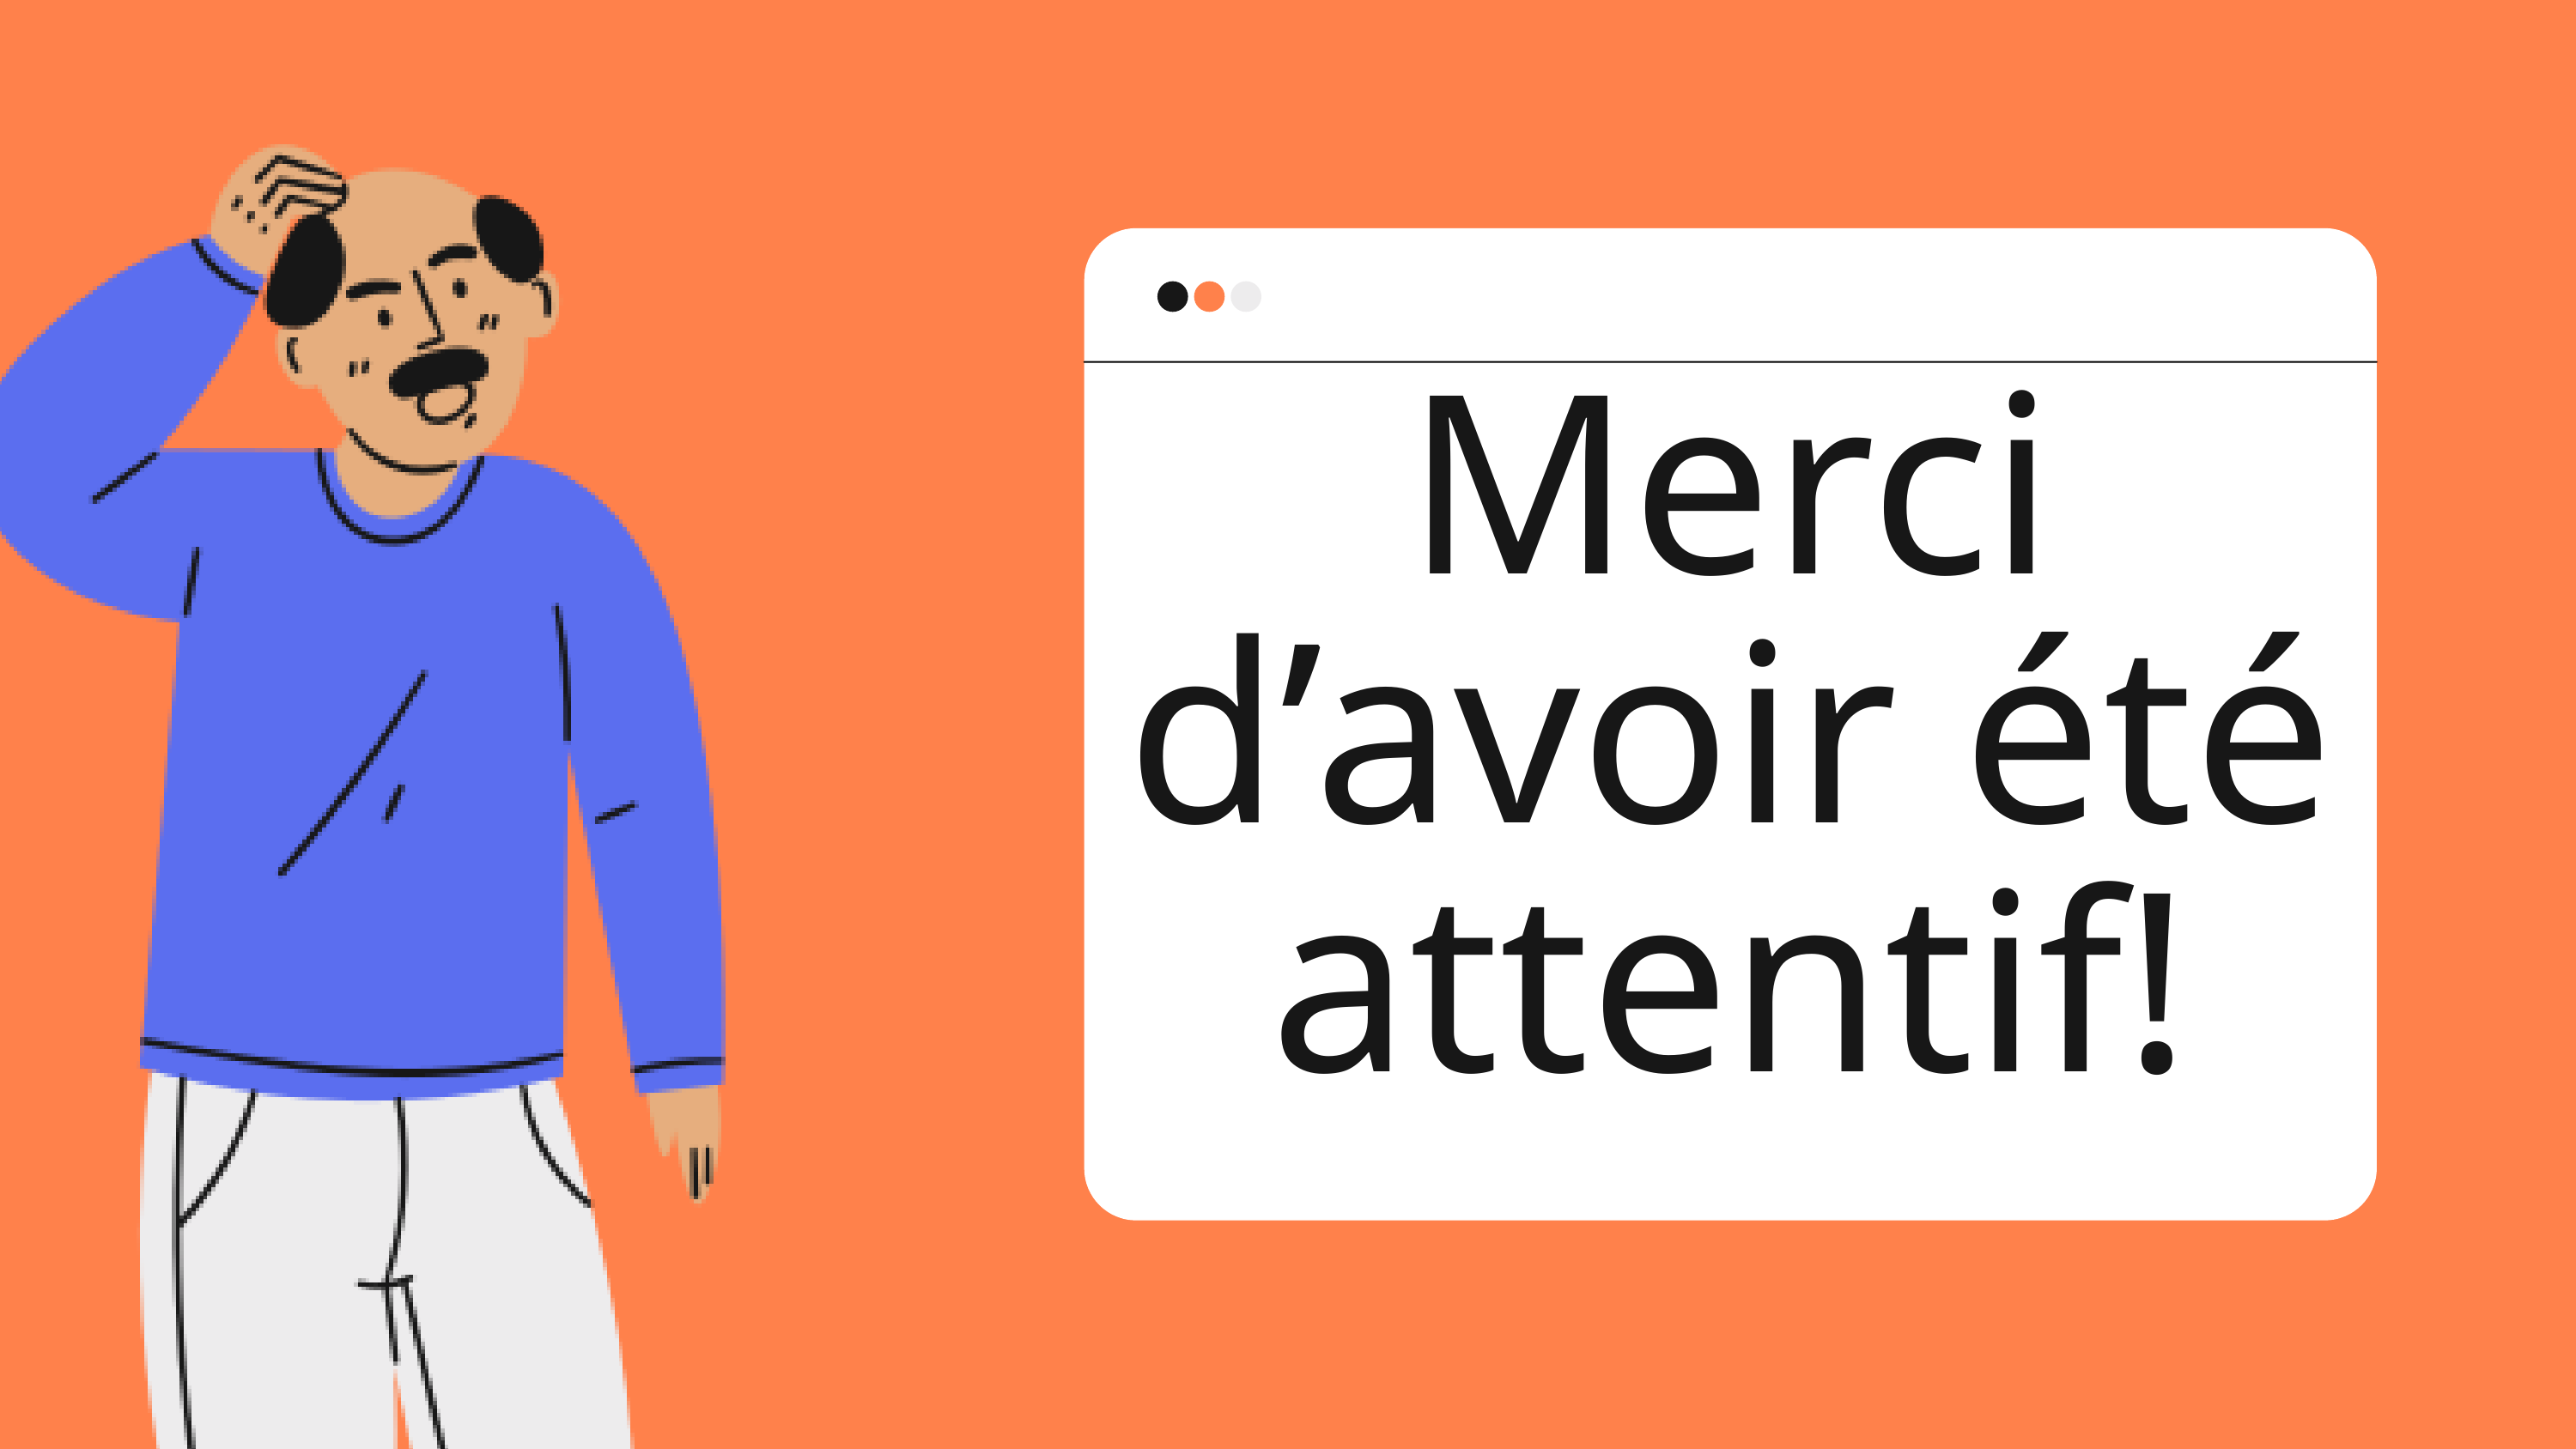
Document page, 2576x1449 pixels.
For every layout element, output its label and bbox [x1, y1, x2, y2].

text_box [0, 144, 730, 1449]
text_box [1084, 227, 2378, 1221]
